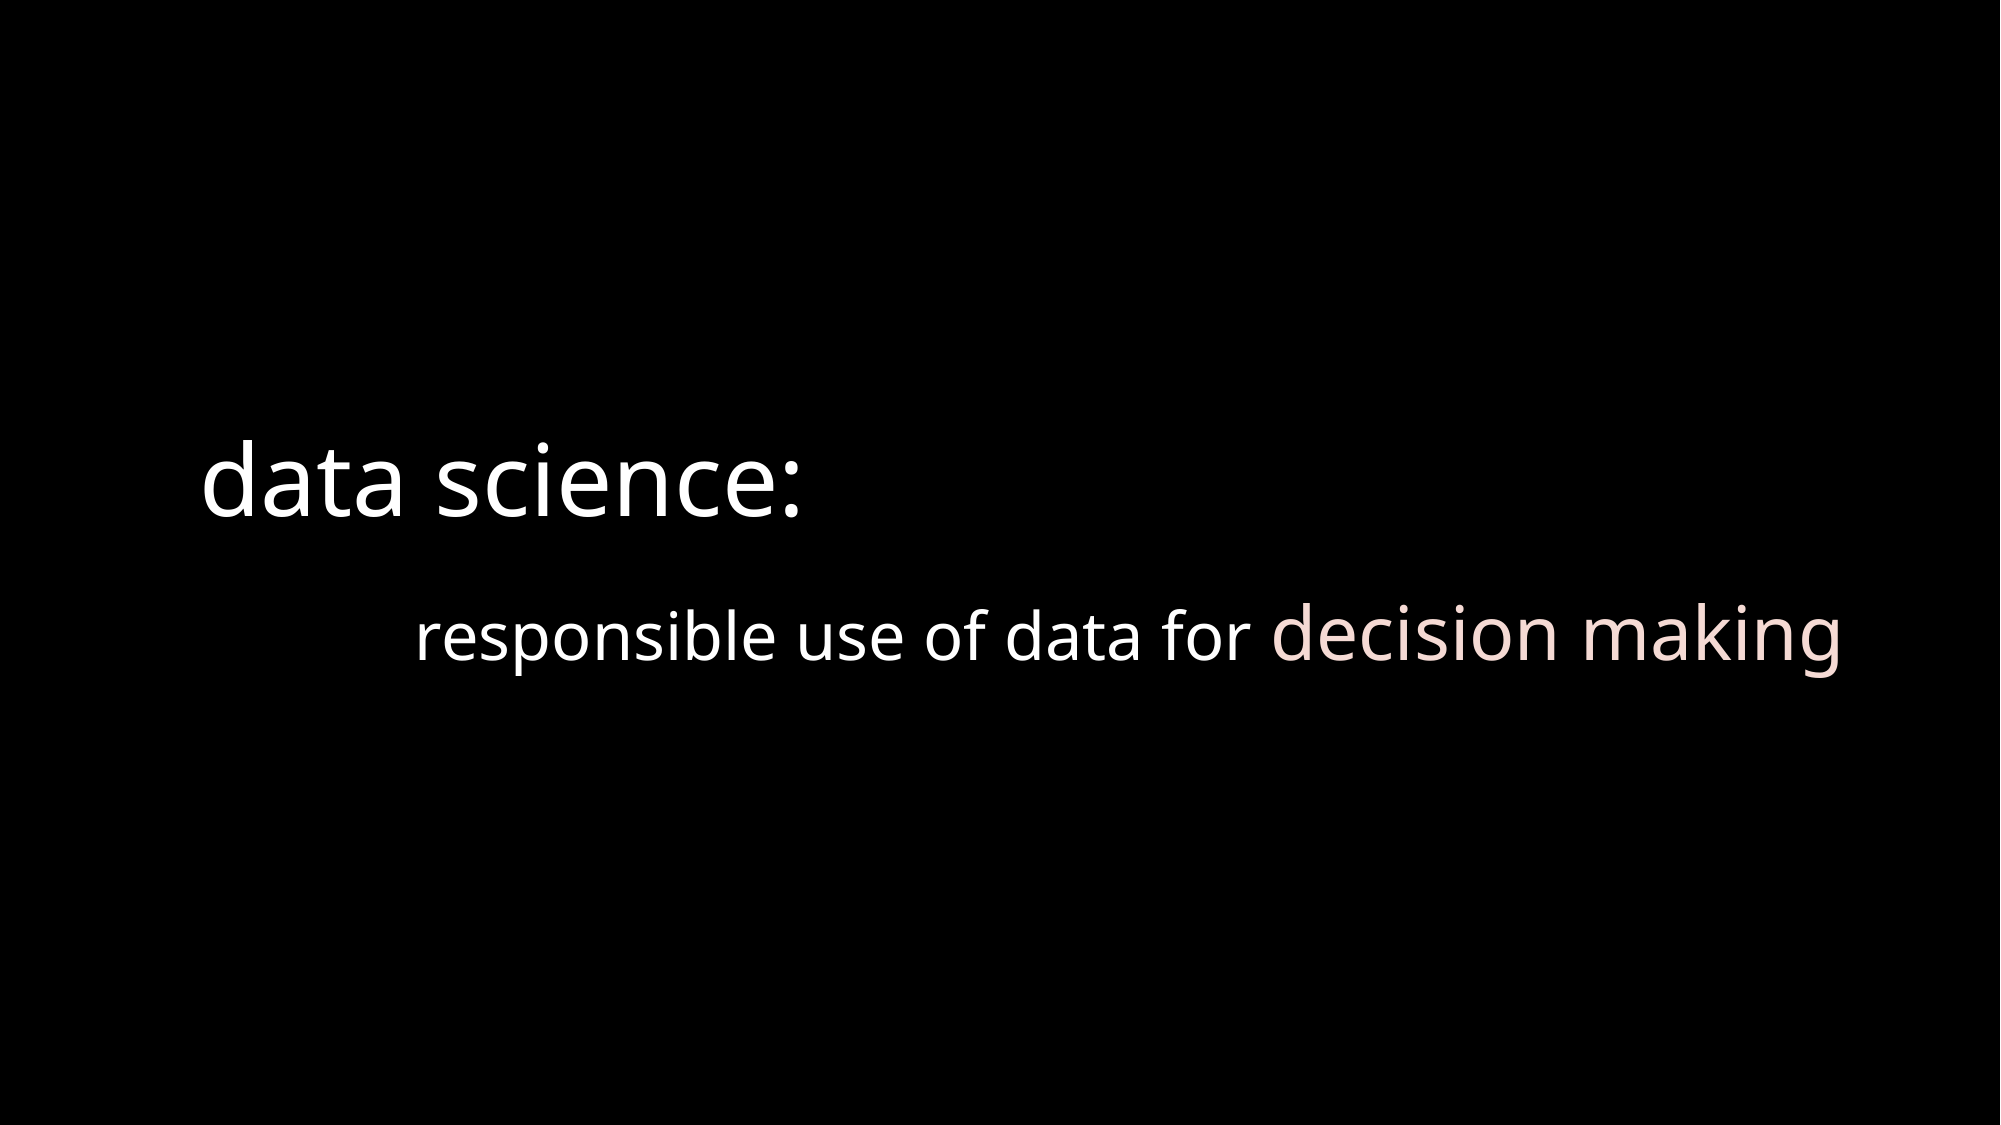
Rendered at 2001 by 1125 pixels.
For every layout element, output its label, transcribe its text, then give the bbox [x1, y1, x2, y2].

text_box responsible use of data for decision making [399, 578, 1879, 684]
text_box data science: [184, 409, 821, 544]
